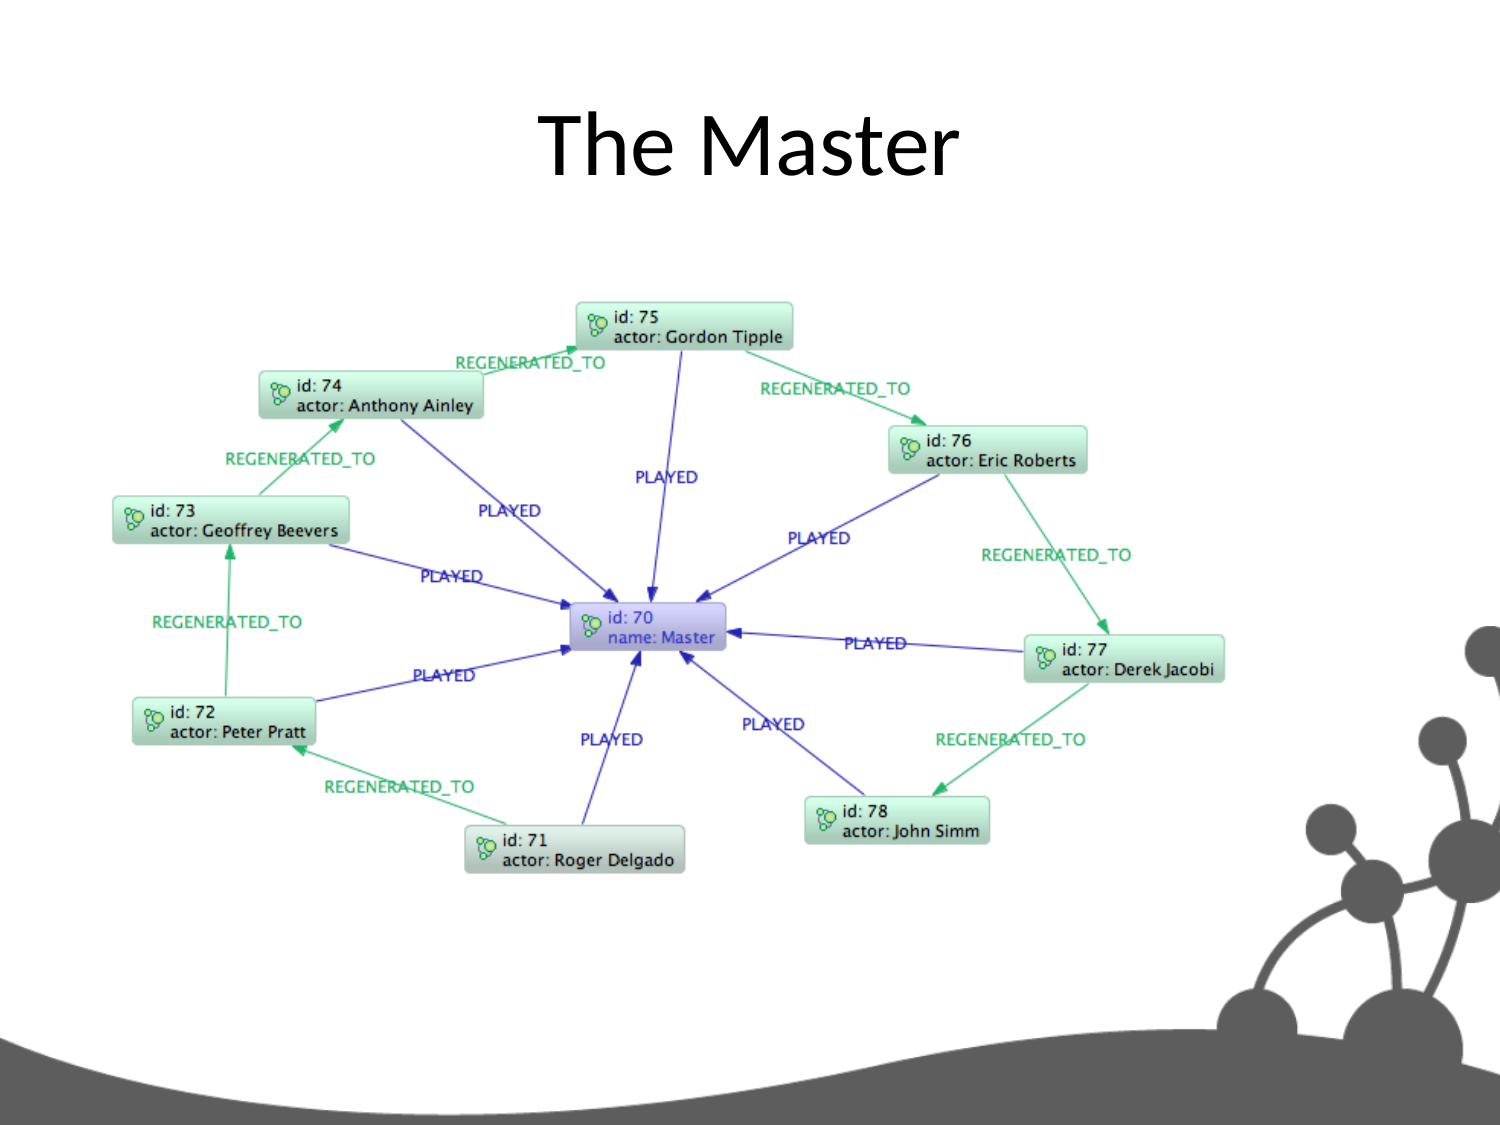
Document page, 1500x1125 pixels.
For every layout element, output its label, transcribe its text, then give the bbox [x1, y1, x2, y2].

picture [56, 279, 1300, 912]
title The Master [75, 45, 1425, 233]
